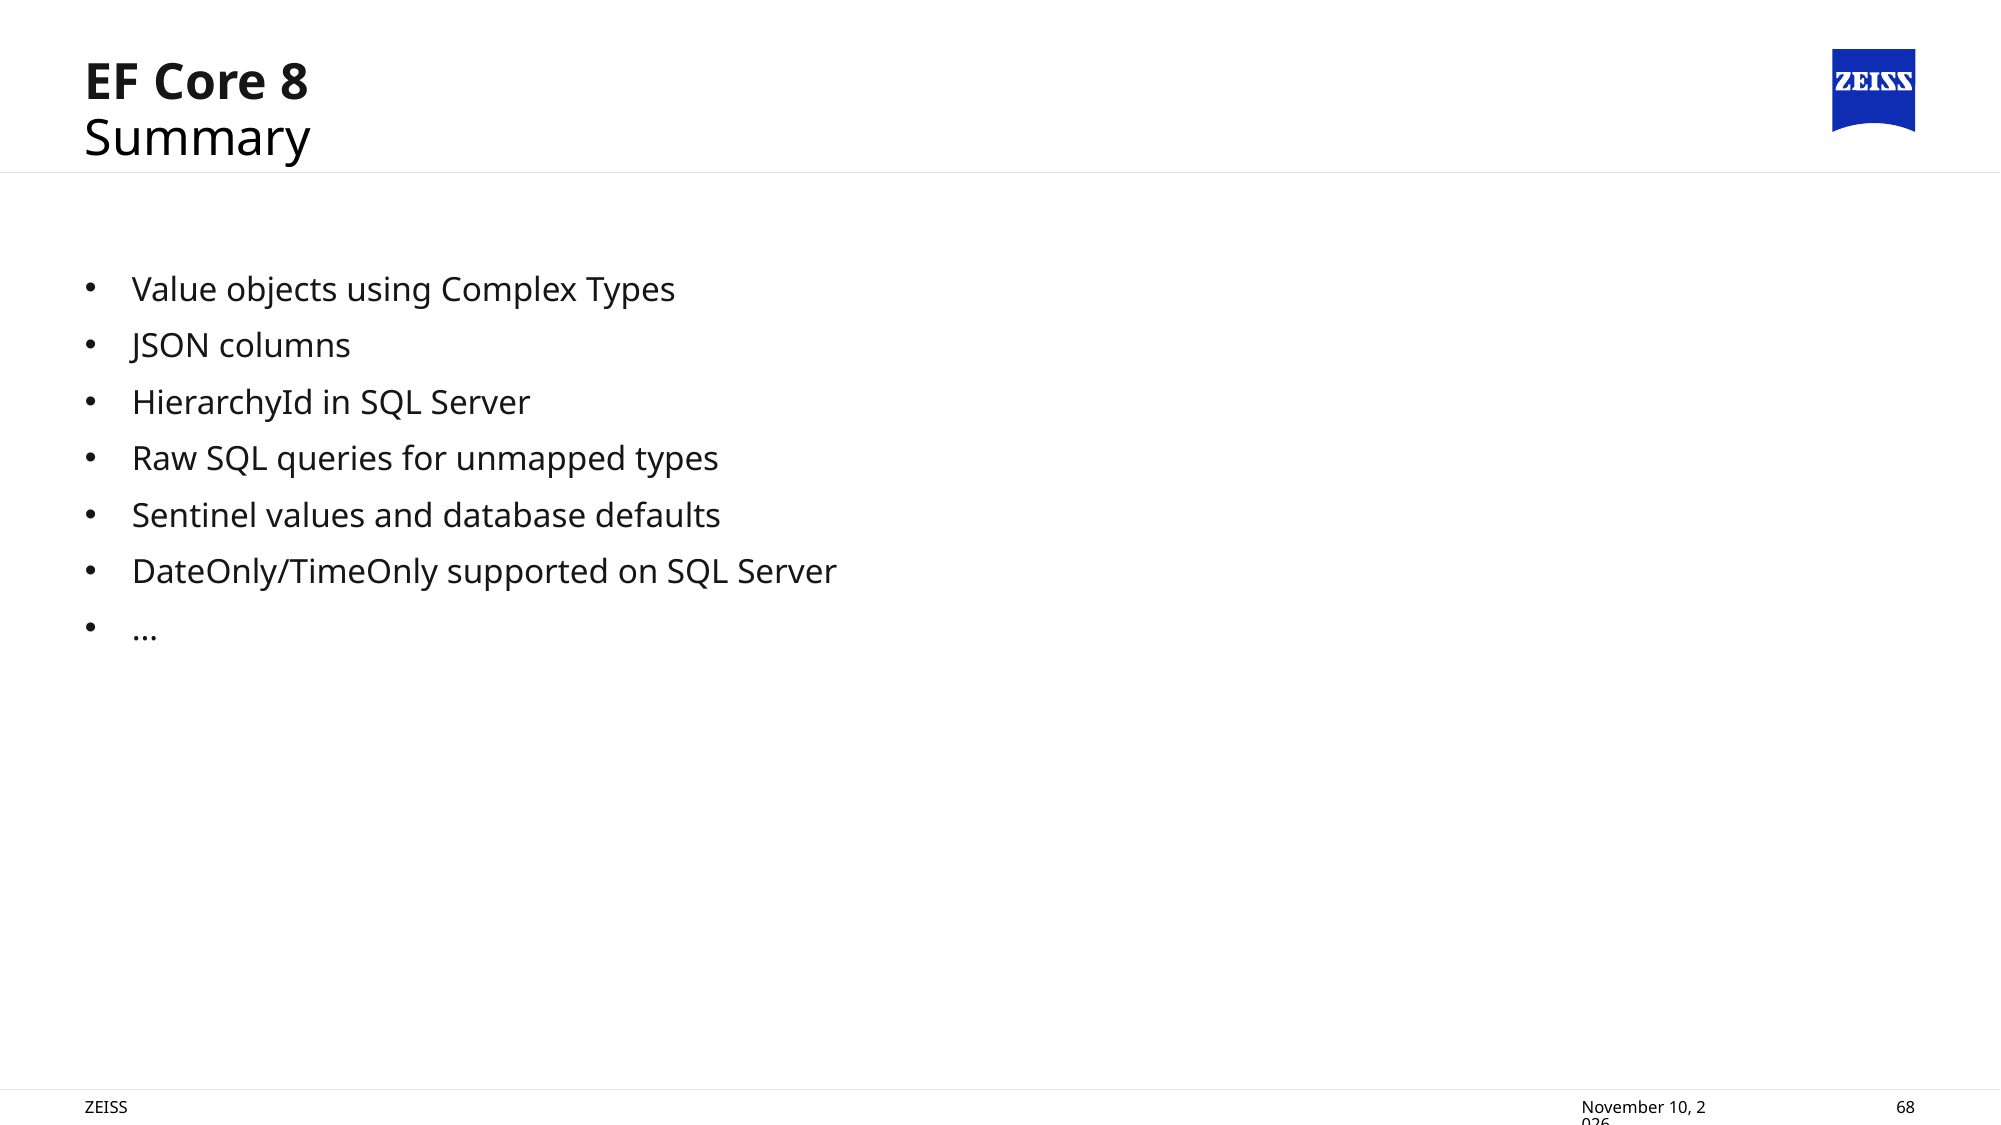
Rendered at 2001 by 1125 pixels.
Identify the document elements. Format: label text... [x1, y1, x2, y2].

list Value objects using Complex Types JSON columns HierarchyId in SQL Server Raw SQL queries for unmapped types Sentinel values and database defaults DateOnly/TimeOnly supported on SQL Server … [85, 267, 1916, 1000]
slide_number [1581, 1097, 1710, 1118]
footer ZEISS [85, 1097, 724, 1118]
title EF Core 8 [85, 49, 1683, 105]
list Summary [85, 105, 1683, 167]
slide_number 68 [1885, 1097, 1916, 1118]
